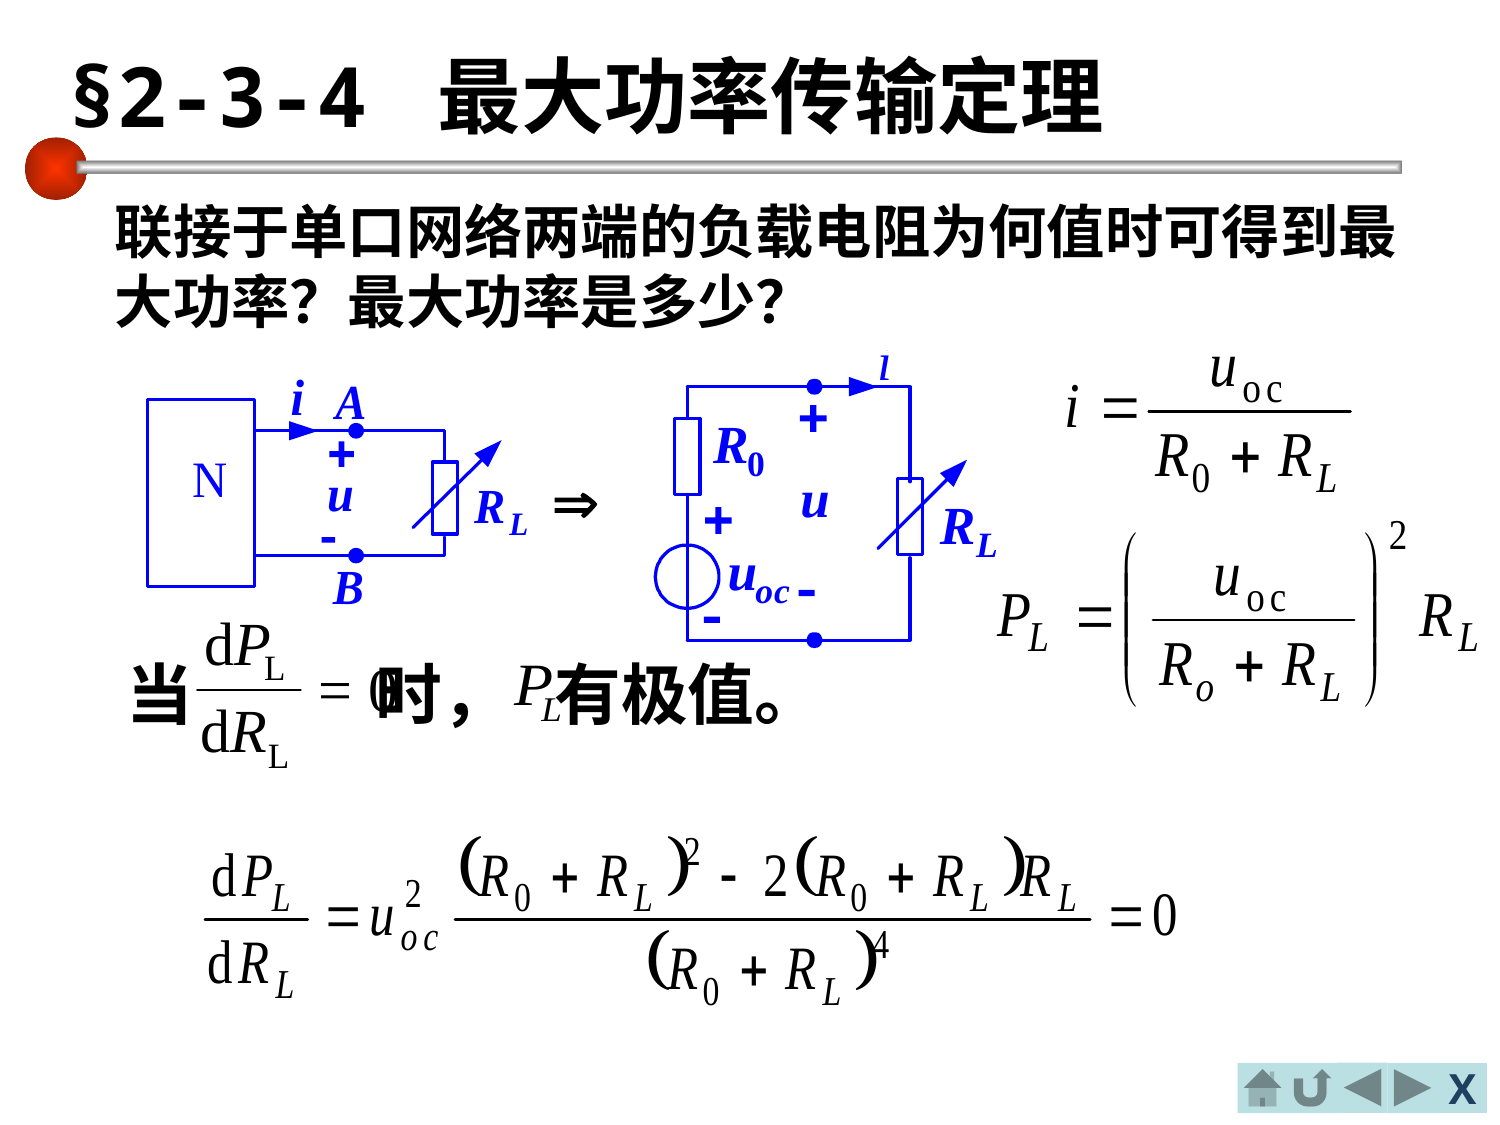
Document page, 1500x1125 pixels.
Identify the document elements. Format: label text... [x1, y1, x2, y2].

text_box 当 时， 有极值。 [111, 645, 181, 740]
text_box 当 时， 有极值。 [411, 645, 503, 740]
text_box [643, 349, 1010, 656]
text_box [194, 822, 1188, 1015]
text_box  [551, 456, 625, 541]
text_box [1387, 1062, 1437, 1114]
text_box [1337, 1062, 1388, 1113]
text_box X [1437, 1062, 1488, 1114]
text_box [186, 603, 408, 783]
text_box §2-3-4 最大功率传输定理 [53, 1, 1425, 188]
text_box 联接于单口网络两端的负载电阻为何值时可得到最大功率？最大功率是多少？ [100, 187, 1438, 343]
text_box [135, 361, 547, 623]
text_box 当 时， 有极值。 [565, 645, 963, 740]
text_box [1056, 325, 1360, 501]
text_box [501, 645, 568, 732]
text_box [1288, 1062, 1338, 1114]
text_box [985, 503, 1492, 718]
text_box [1237, 1062, 1288, 1114]
text_box [24, 137, 81, 200]
